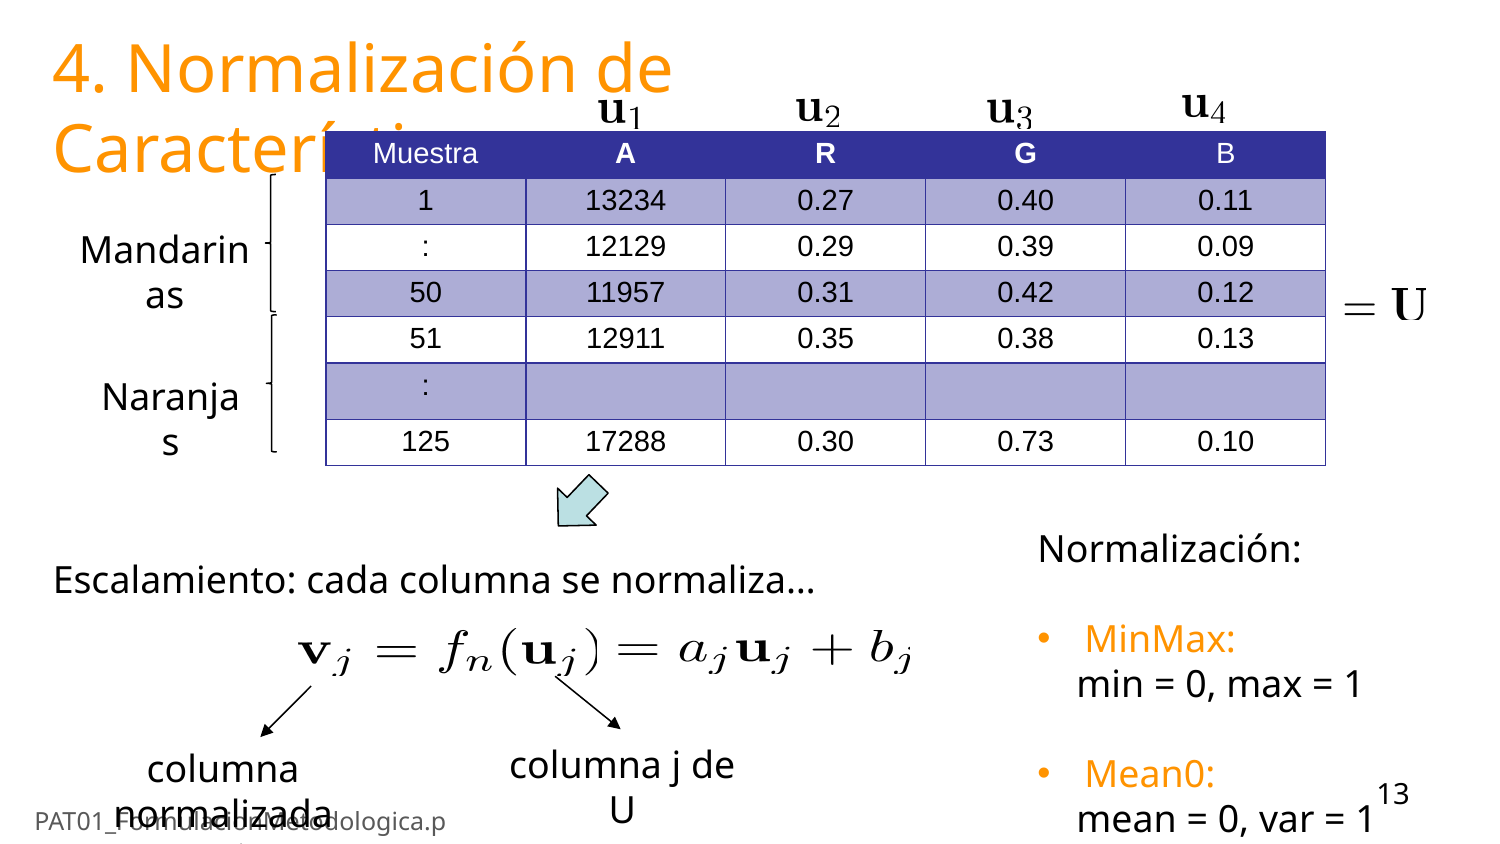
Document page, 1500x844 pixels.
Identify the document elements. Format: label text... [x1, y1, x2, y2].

table_cell 0.73 [926, 420, 1125, 465]
table_header R [726, 132, 925, 177]
table_cell [726, 364, 925, 419]
picture [597, 99, 641, 129]
picture [794, 98, 839, 127]
table_header Muestra [327, 132, 525, 177]
table_cell 50 [327, 271, 525, 316]
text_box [26, 469, 910, 783]
picture [986, 99, 1031, 129]
text_box Mandarinas [54, 218, 275, 265]
table_cell 0.12 [1126, 271, 1325, 316]
table_cell [527, 364, 725, 419]
table_cell 125 [327, 420, 525, 465]
table_cell 1 [327, 179, 525, 224]
table_cell 51 [327, 317, 525, 362]
picture [1343, 288, 1426, 321]
table_cell 13234 [527, 179, 725, 224]
table_cell 11957 [527, 271, 725, 316]
table_cell 0.39 [926, 225, 1125, 270]
table_cell 0.31 [726, 271, 925, 316]
table_cell 0.13 [1126, 317, 1325, 362]
slide_number ‹#› [1074, 768, 1425, 827]
text_box Normalización: MinMax: min = 0, max = 1 Mean0: mean = 0, var = 1 [1022, 517, 1450, 768]
table_cell : [327, 225, 525, 270]
text_box PAT01_FormulacionMetodologica.pptx [12, 797, 469, 844]
text_box 4. Normalización de Características [37, 18, 1142, 194]
picture [1180, 94, 1226, 124]
table_cell [926, 364, 1125, 419]
text_box [270, 174, 276, 312]
table_cell 0.29 [726, 225, 925, 270]
table_cell 0.09 [1126, 225, 1325, 270]
table_cell 0.11 [1126, 179, 1325, 224]
table_header A [527, 132, 725, 177]
table_cell 0.38 [926, 317, 1125, 362]
table_cell 0.35 [726, 317, 925, 362]
table_cell 17288 [527, 420, 725, 465]
table_cell 0.27 [726, 179, 925, 224]
text_box Naranjas [81, 365, 261, 411]
table_cell 0.10 [1126, 420, 1325, 465]
table_cell 0.42 [926, 271, 1125, 316]
table_cell [1126, 364, 1325, 419]
table_cell 12129 [527, 225, 725, 270]
table_header B [1126, 132, 1325, 177]
table_header G [926, 132, 1125, 177]
table_cell 0.30 [726, 420, 925, 465]
text_box [266, 314, 277, 452]
table_cell 12911 [527, 317, 725, 362]
table_cell 0.40 [926, 179, 1125, 224]
table_cell : [327, 364, 525, 419]
